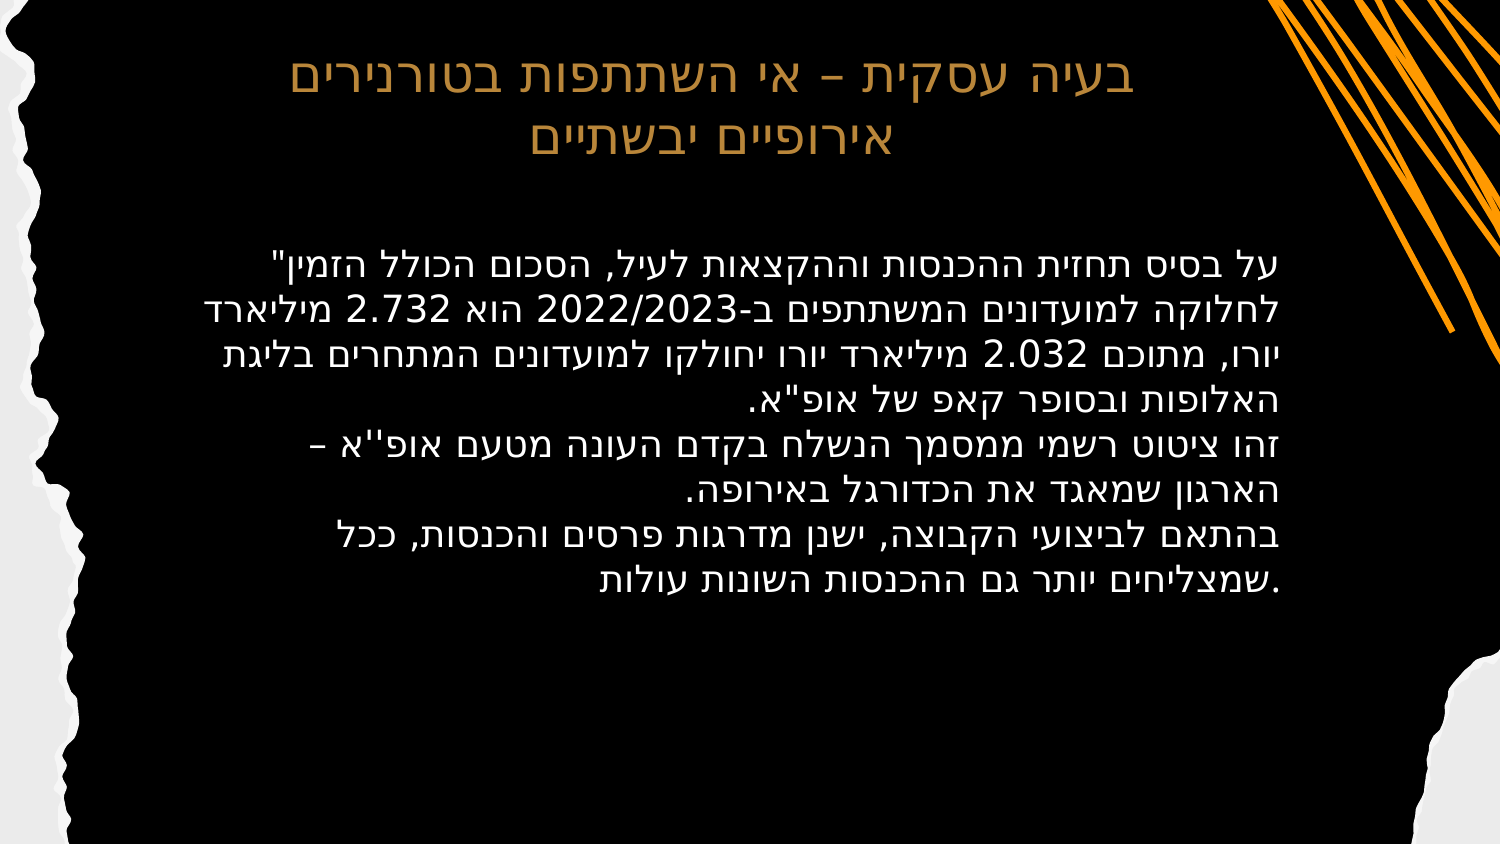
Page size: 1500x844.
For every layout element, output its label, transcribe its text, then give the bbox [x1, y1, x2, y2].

title "על בסיס תחזית ההכנסות וההקצאות לעיל, הסכום הכולל הזמין לחלוקה למועדונים המשתתפים ב-2022/2023 הוא 2.732 מיליארד יורו, מתוכם 2.032 מיליארד יורו יחולקו למועדונים המתחרים בליגת האלופות ובסופר קאפ של אופ"א. זהו ציטוט רשמי ממסמך הנשלח בקדם העונה מטעם אופ''א – הארגון שמאגד את הכדורגל באירופה. בהתאם לביצועי הקבוצה, ישנן מדרגות פרסים והכנסות, ככל שמצליחים יותר גם ההכנסות השונות עולות. [185, 184, 1296, 701]
subtitle בעיה עסקית – אי השתתפות בטורנירים אירופיים יבשתיים [251, 20, 1174, 185]
